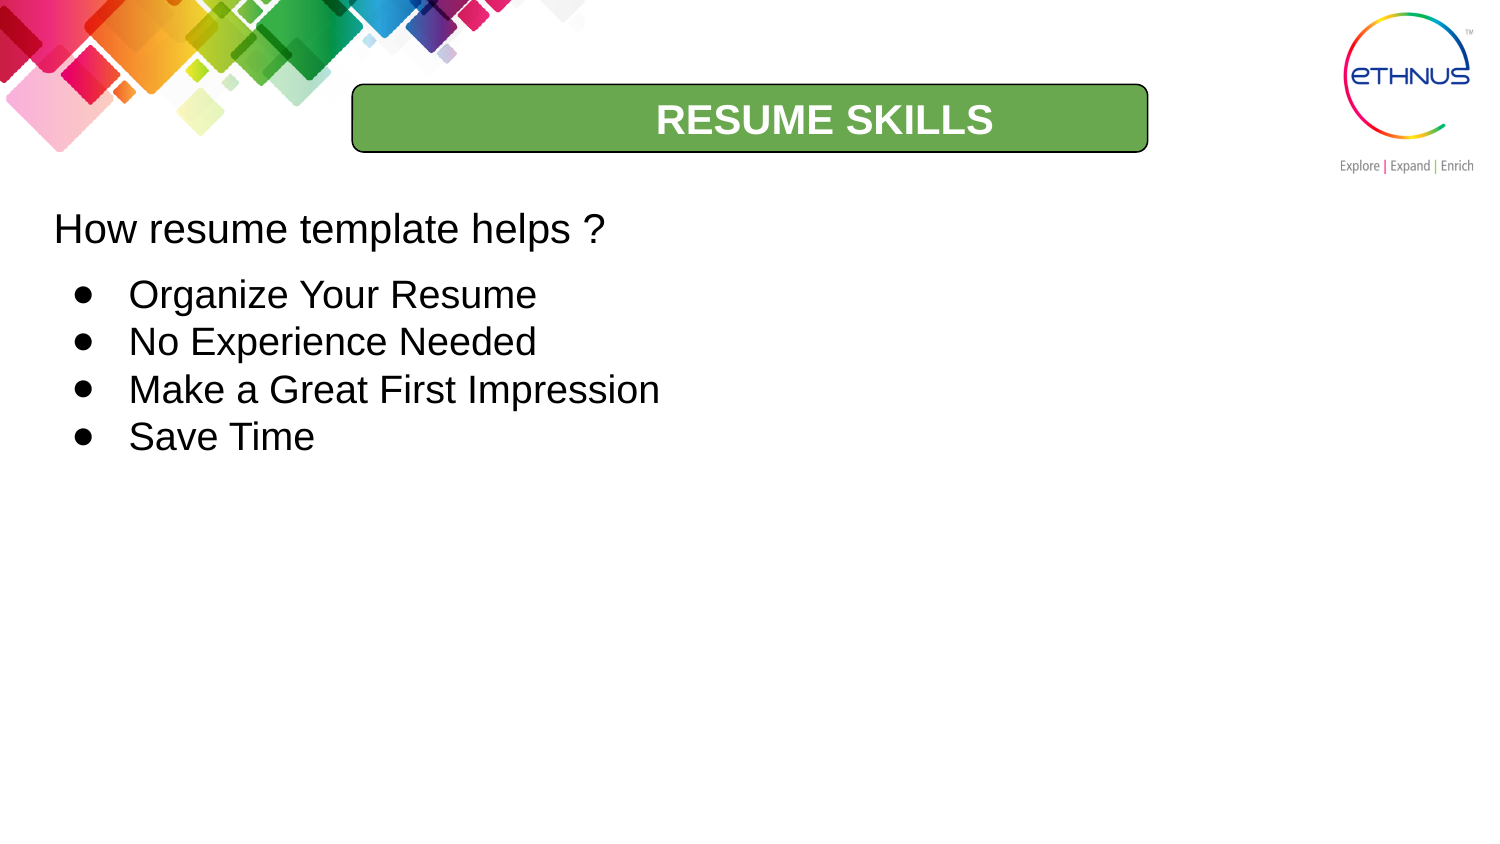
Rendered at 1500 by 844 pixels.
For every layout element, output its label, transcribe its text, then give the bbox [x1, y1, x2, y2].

text_box How resume template helps ? Organize Your Resume No Experience Needed Make a Great First Impression Save Time [53, 201, 1447, 631]
picture [0, 0, 585, 153]
picture [1327, 0, 1500, 182]
text_box RESUME SKILLS [589, 84, 1148, 153]
